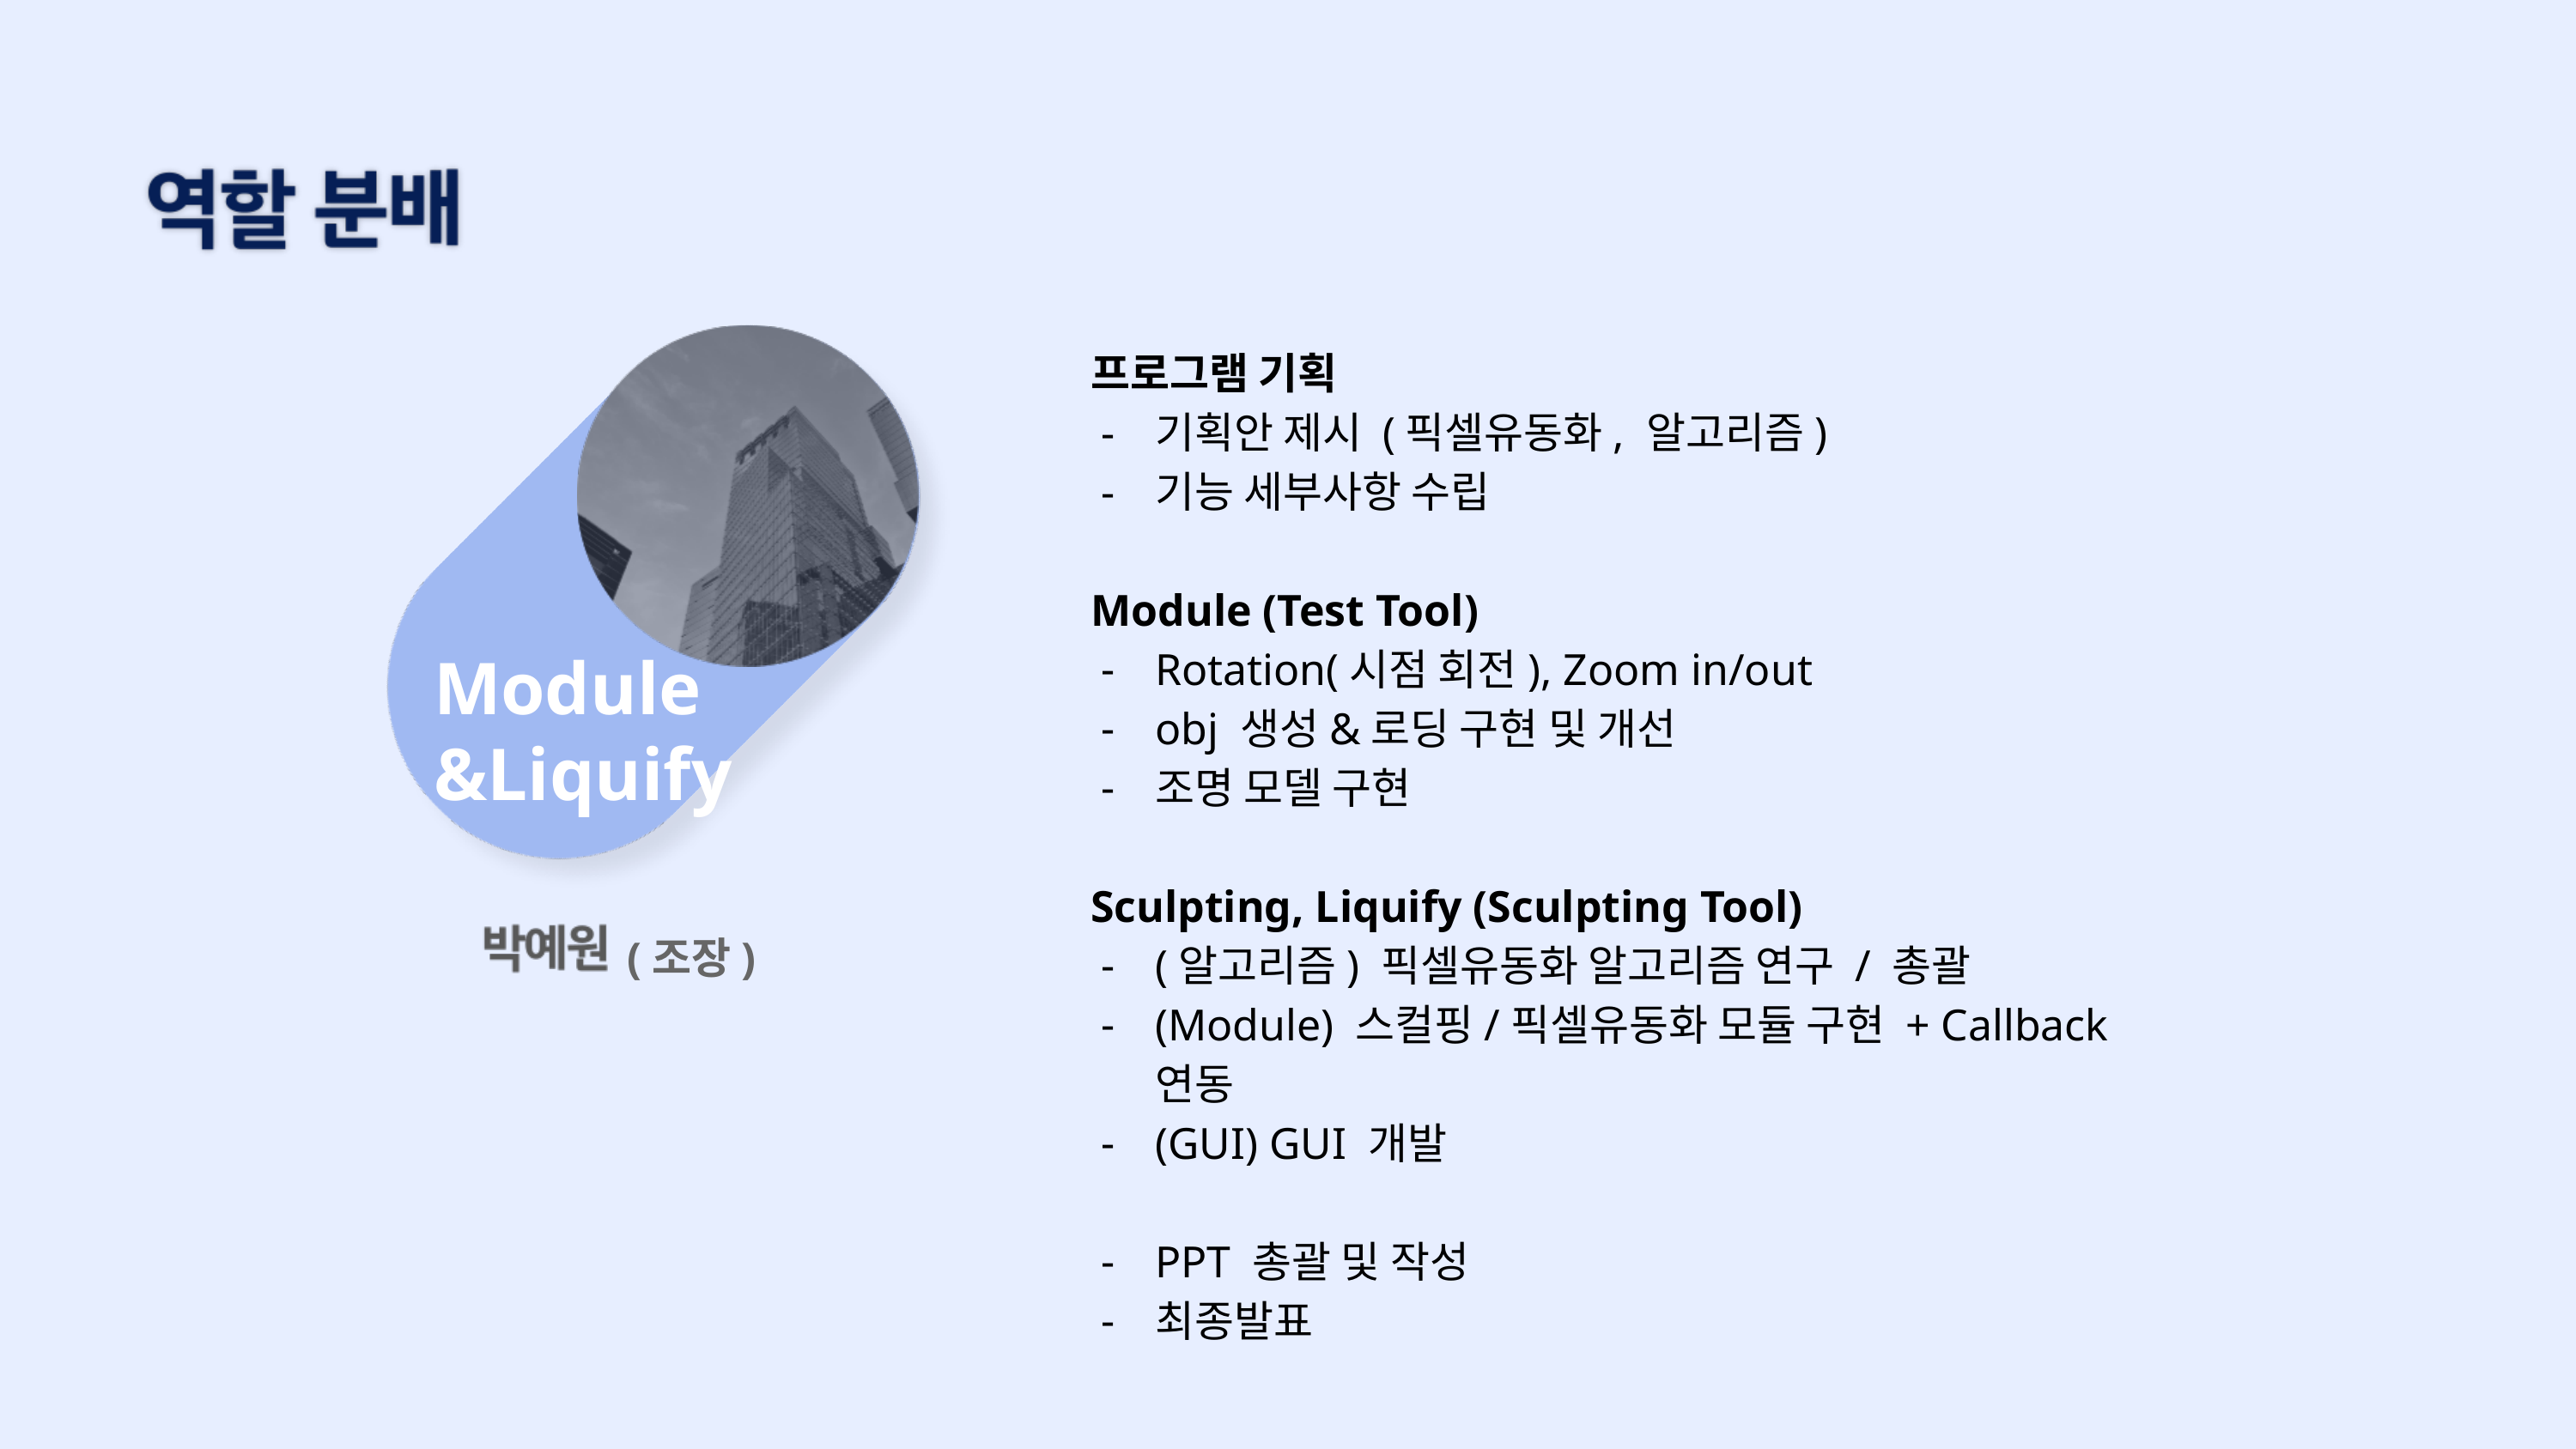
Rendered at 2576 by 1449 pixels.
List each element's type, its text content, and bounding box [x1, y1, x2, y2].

picture [67, 70, 919, 667]
text_box 프로그램 기획 기획안 제시 (픽셀유동화, 알고리즘) 기능 세부사항 수립 Module (Test Tool) Rotation(시점 회전), Zoom in/out obj 생성&로딩 구현 및 개선 조명 모델 구현 Sculpting, Liquify (Sculpting Tool) (알고리즘) 픽셀유동화 알고리즘 연구 / 총괄 (Module) 스컬핑/픽셀유동화 모듈 구현 + Callback 연동 (GUI) GUI 개발 PPT 총괄 및 작성 최종발표 [1078, 325, 2196, 1418]
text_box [0, 0, 1346, 1284]
picture [474, 904, 629, 995]
